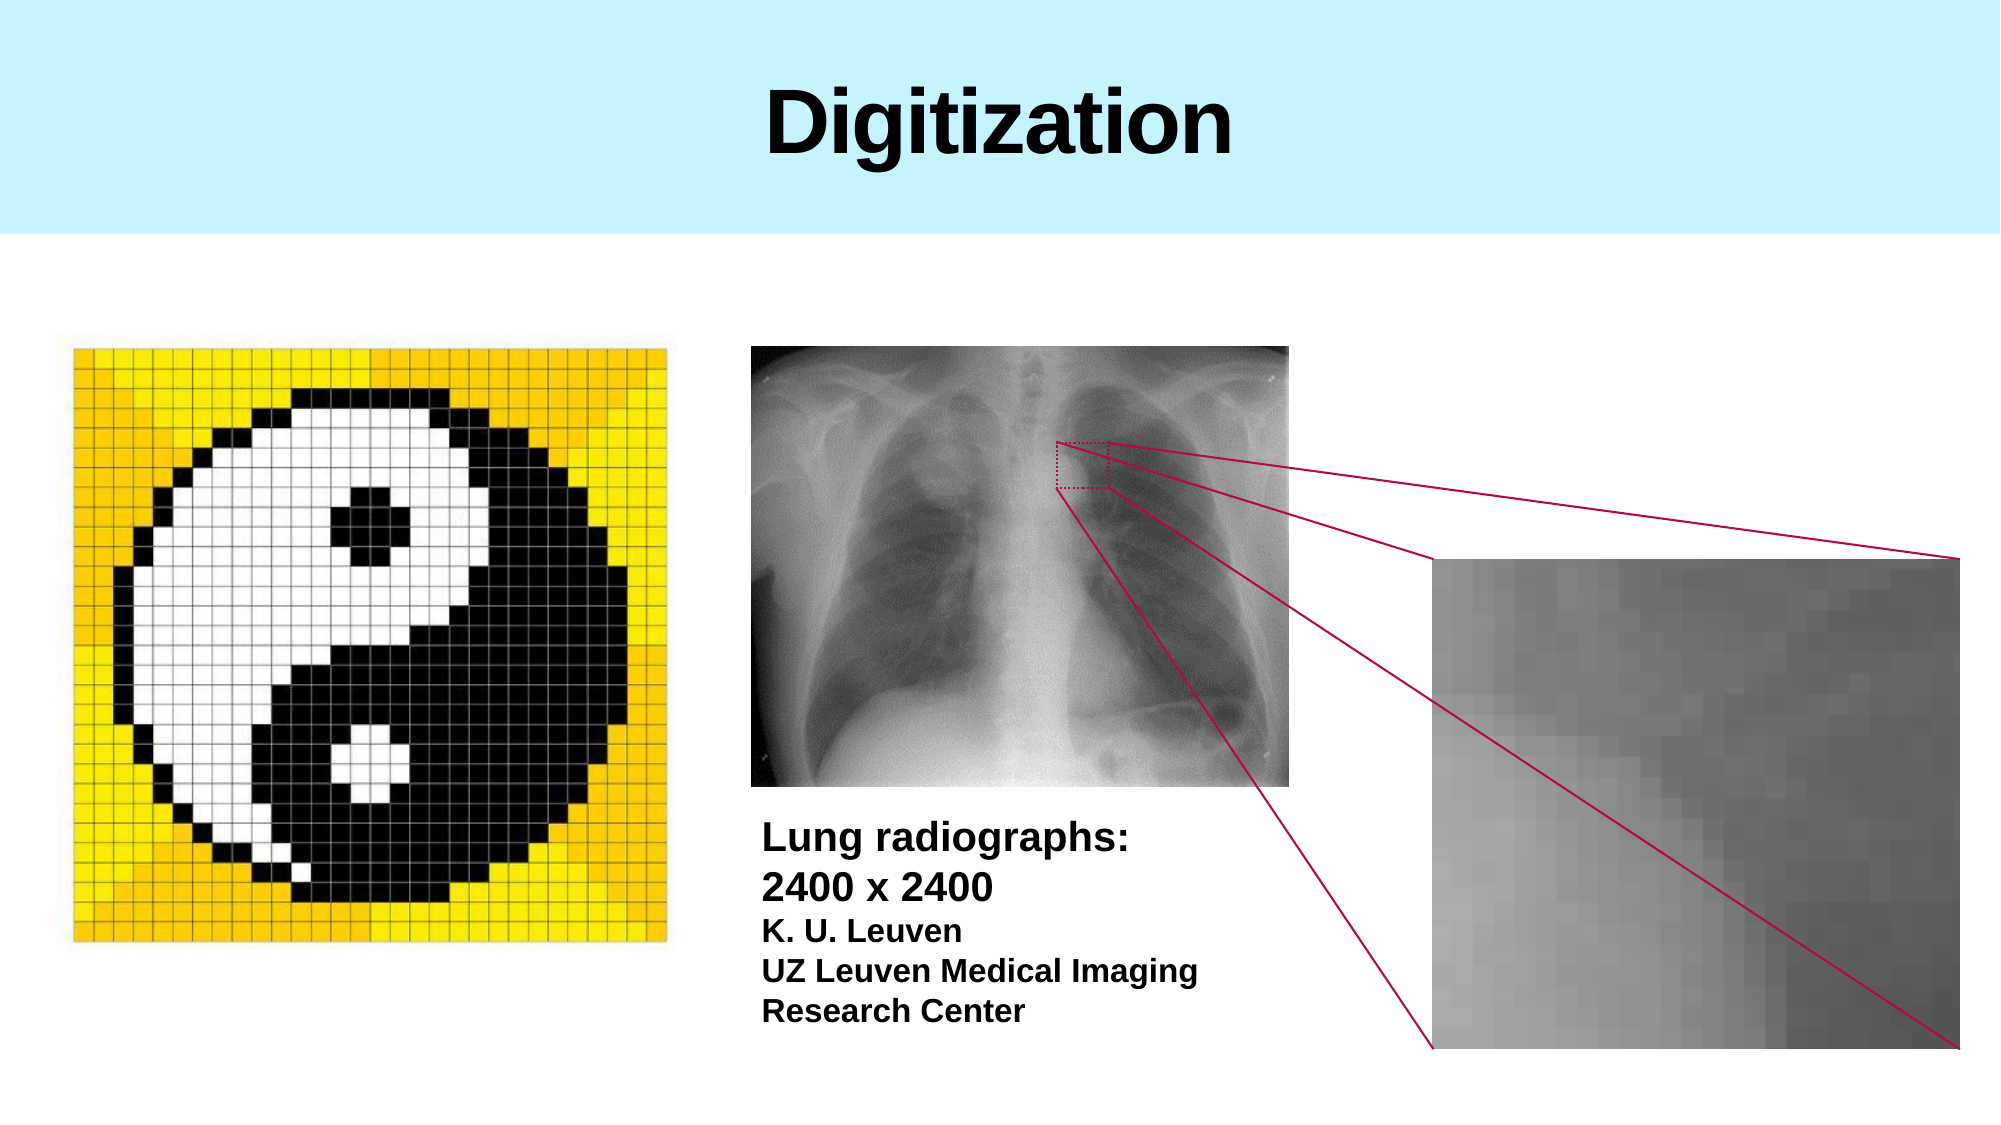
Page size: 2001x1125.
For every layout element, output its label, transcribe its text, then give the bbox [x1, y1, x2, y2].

picture [14, 289, 726, 1002]
picture [750, 345, 1289, 788]
text_box Lung radiographs: 2400 x 2400 K. U. Leuven UZ Leuven Medical Imaging Research Center [746, 801, 1336, 1037]
title Digitization [0, 0, 2000, 234]
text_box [1432, 558, 1961, 1050]
